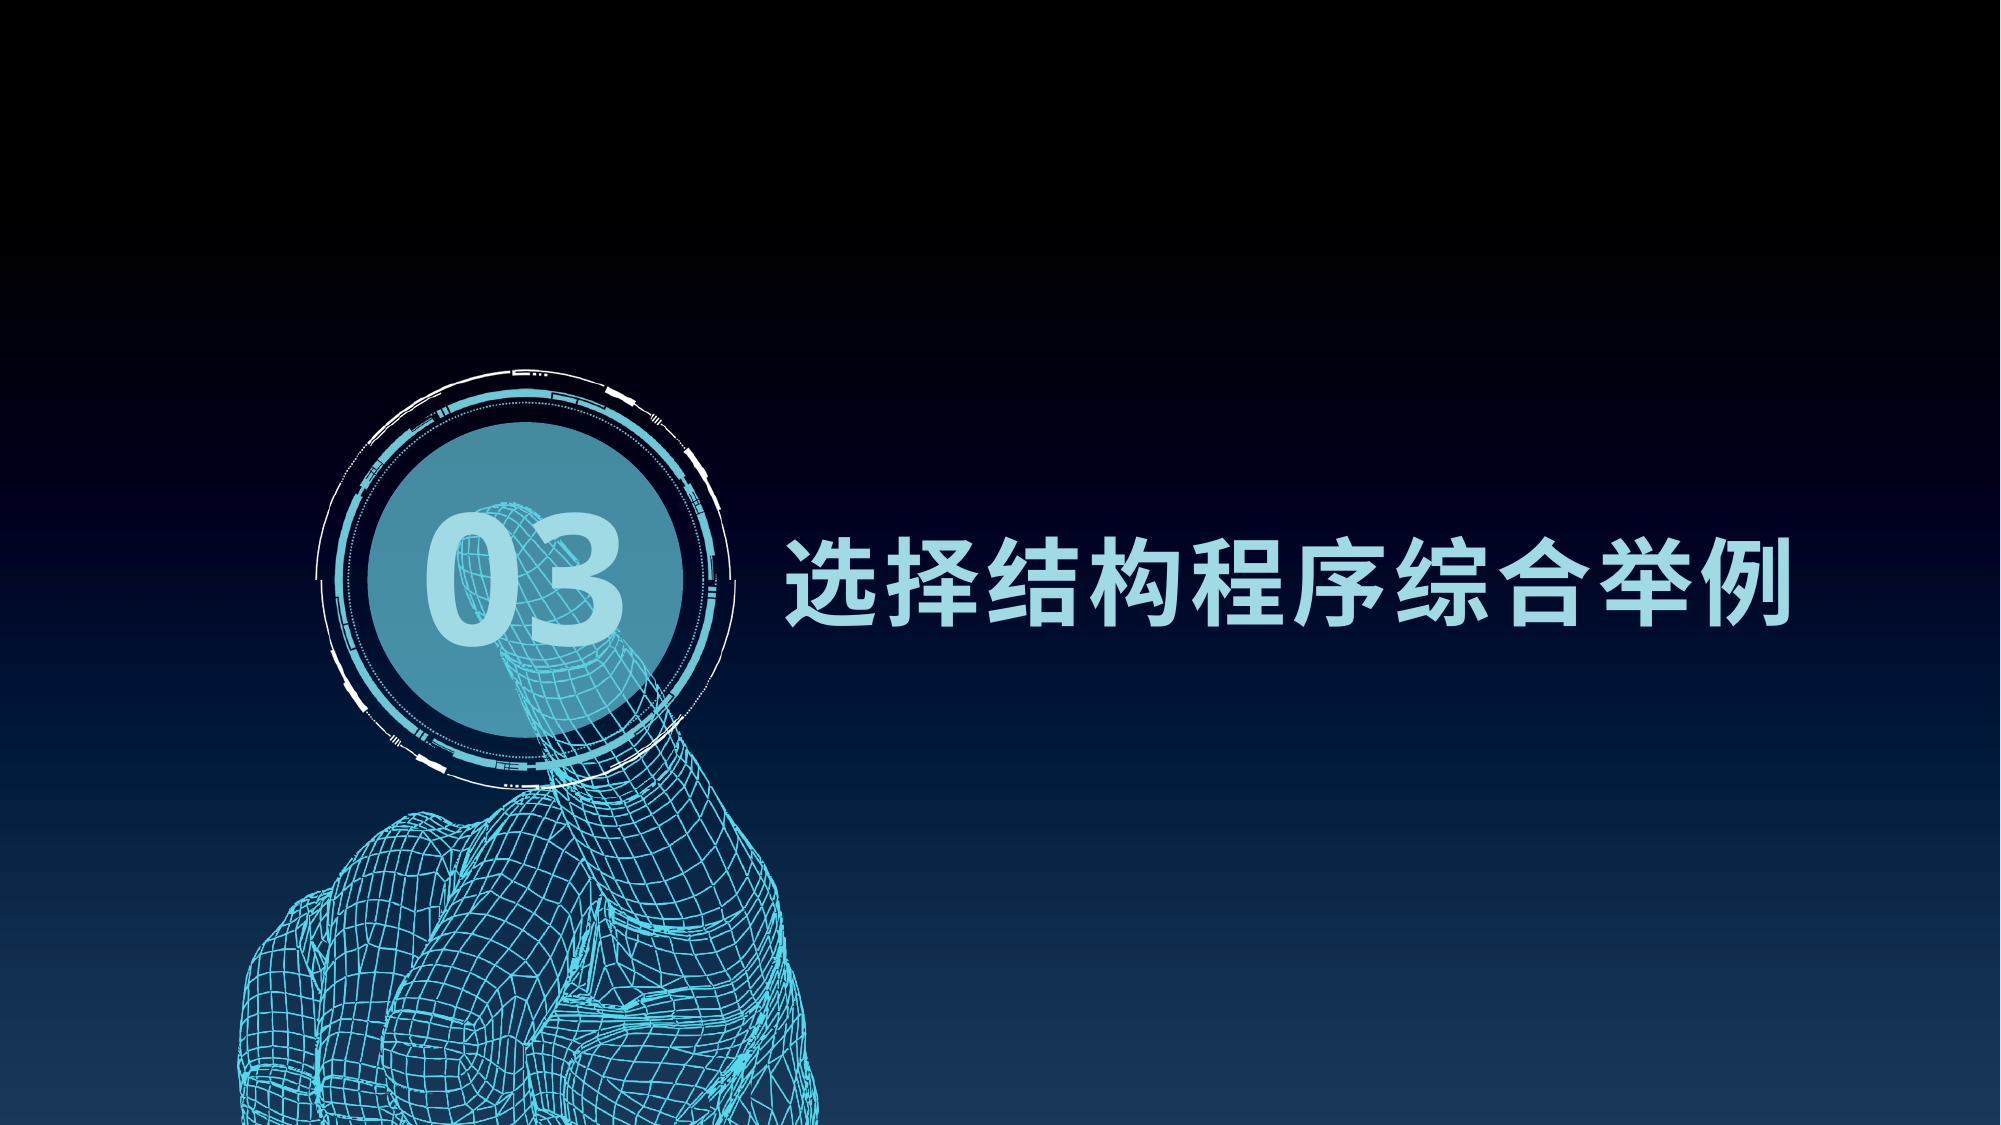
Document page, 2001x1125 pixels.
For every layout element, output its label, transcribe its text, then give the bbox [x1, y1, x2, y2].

text_box 选择结构程序综合举例 [819, 526, 1851, 633]
picture [0, 0, 2001, 1125]
